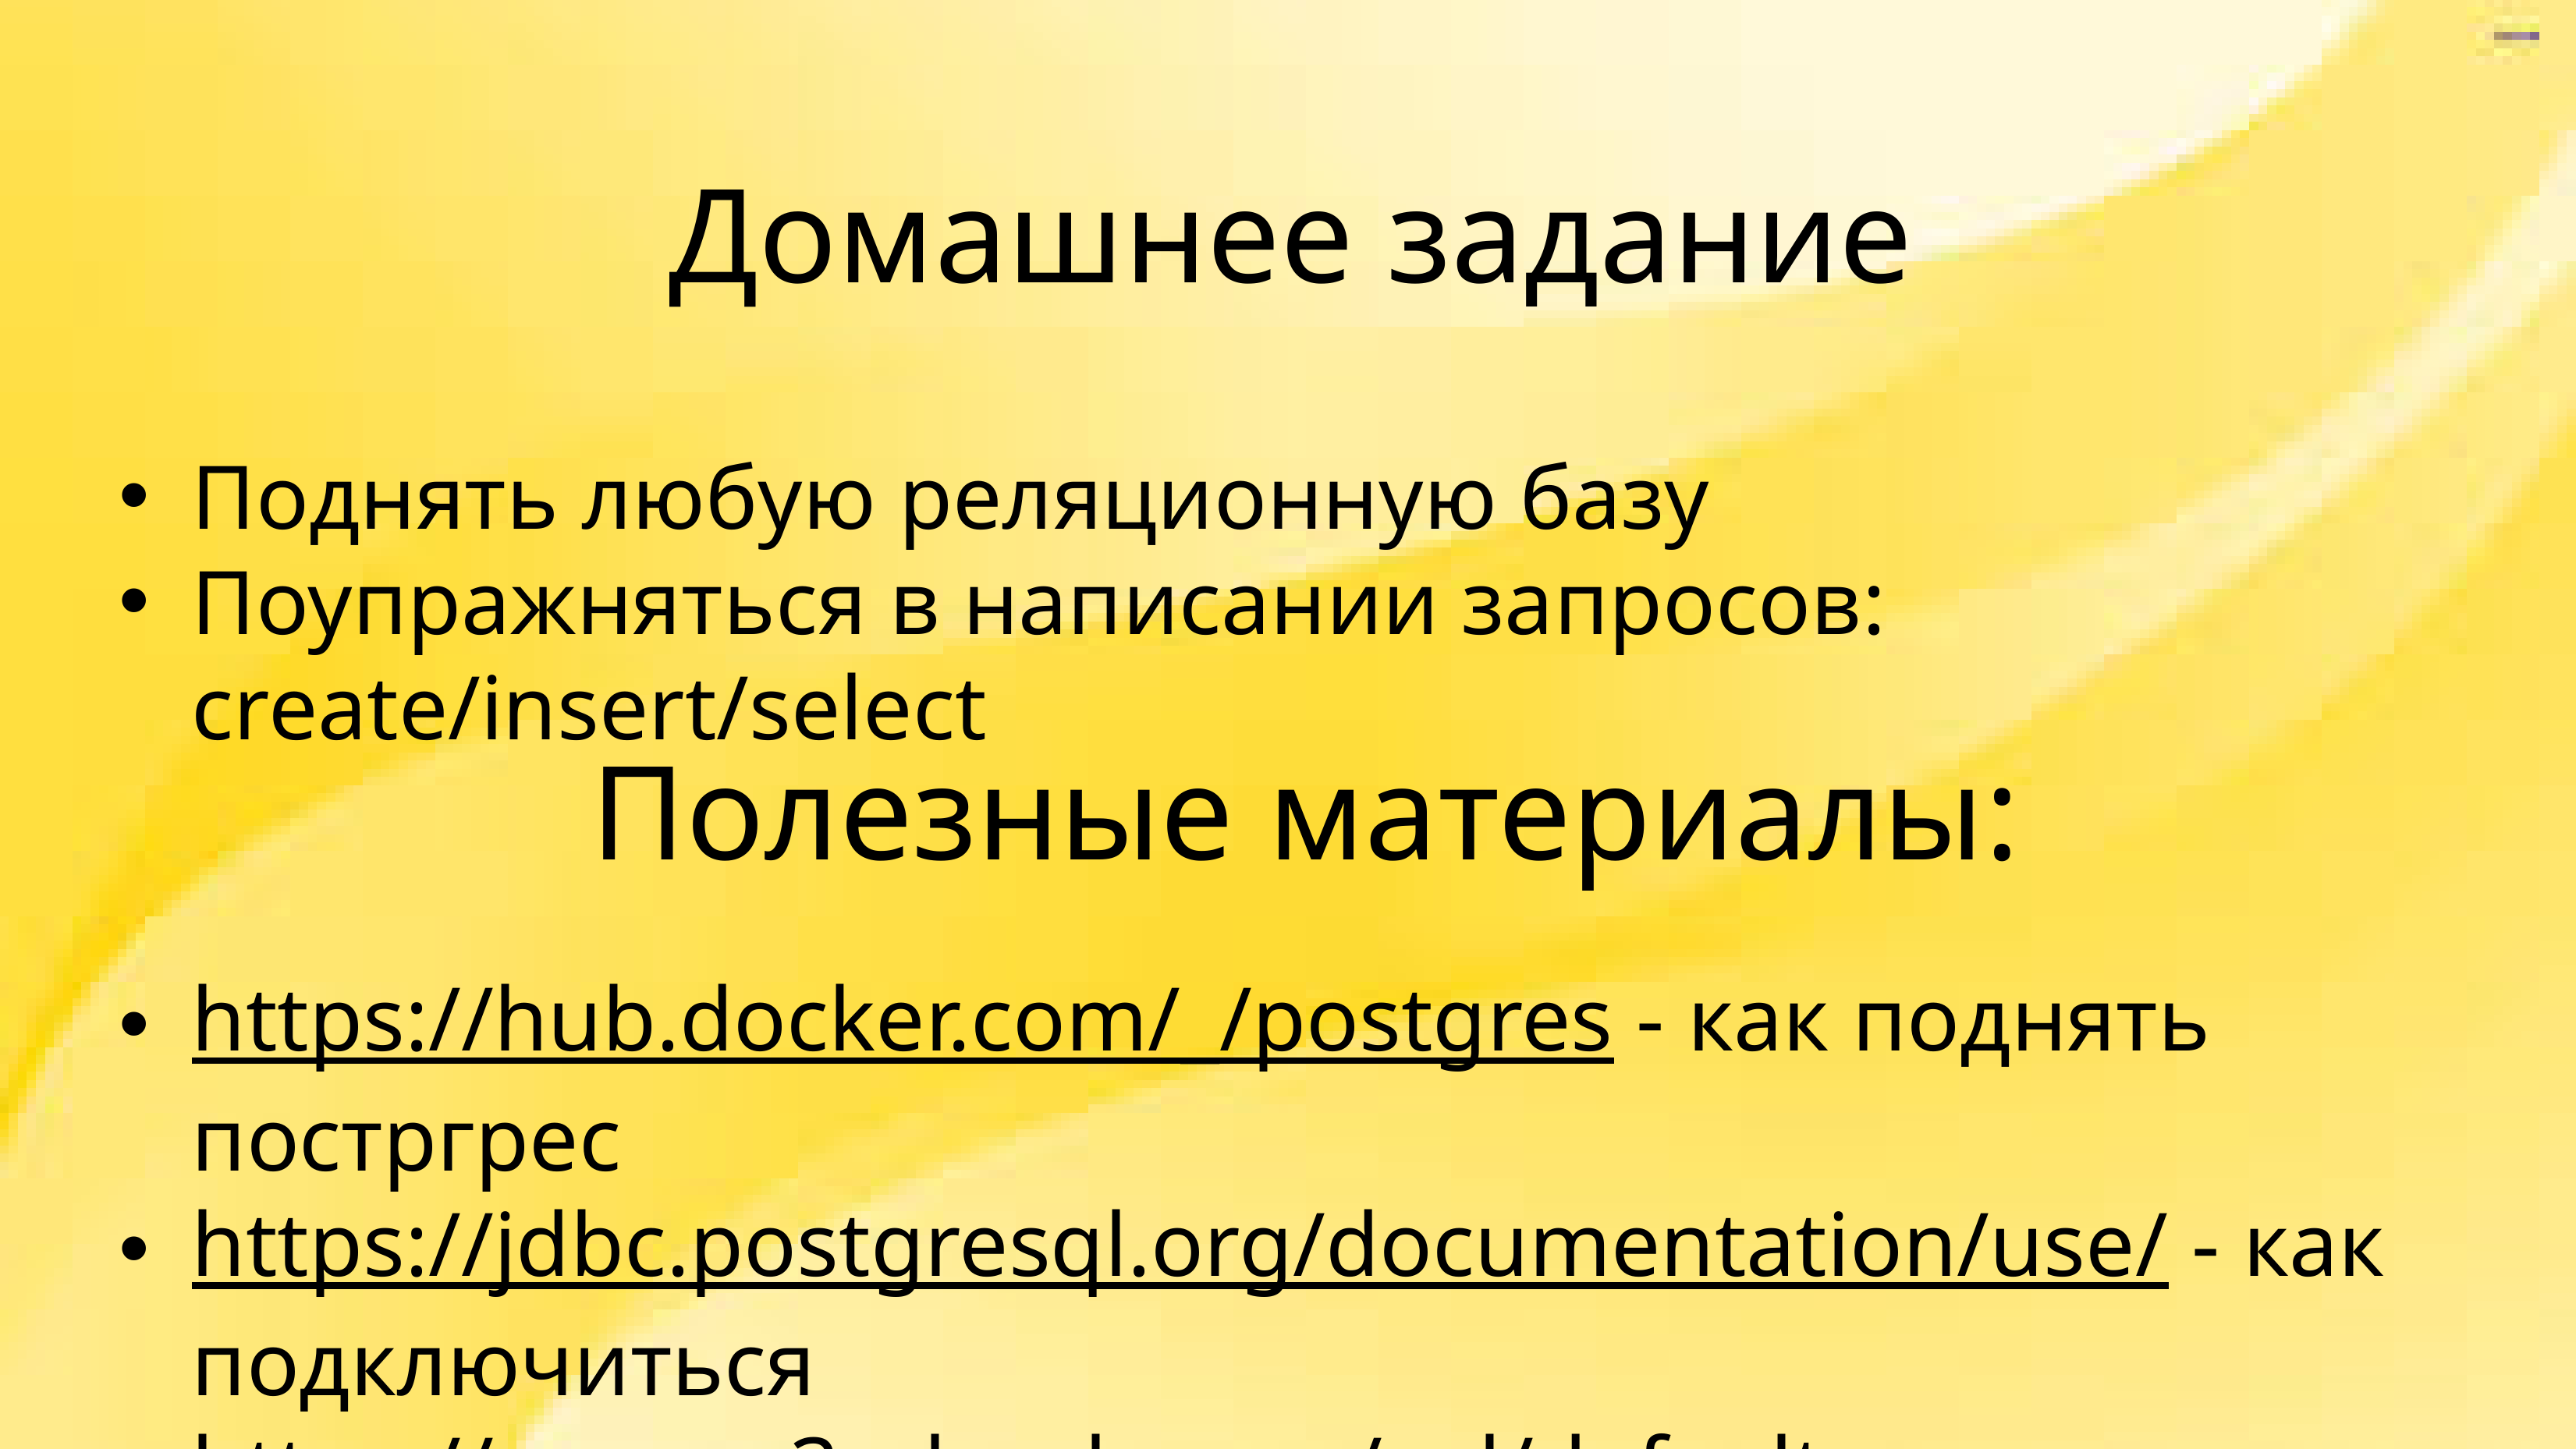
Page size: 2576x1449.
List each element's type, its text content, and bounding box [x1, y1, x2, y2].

text_box https://hub.docker.com/_/postgres - как поднять постргрес https://jdbc.postgresql.org/documentation/use/ - как подключиться https://www.w3schools.com/sql/default.asp - примеры синтаксиса https://habr.com/ru/company/vk/blog/266811/ - подробная теория [107, 957, 2576, 1449]
text_box Полезные материалы: [579, 724, 2032, 892]
text_box Домашнее задание [657, 147, 1925, 314]
text_box Поднять любую реляционную базу Поупражняться в написании запросов: create/insert/select [107, 435, 2352, 763]
picture [0, 0, 2576, 1449]
